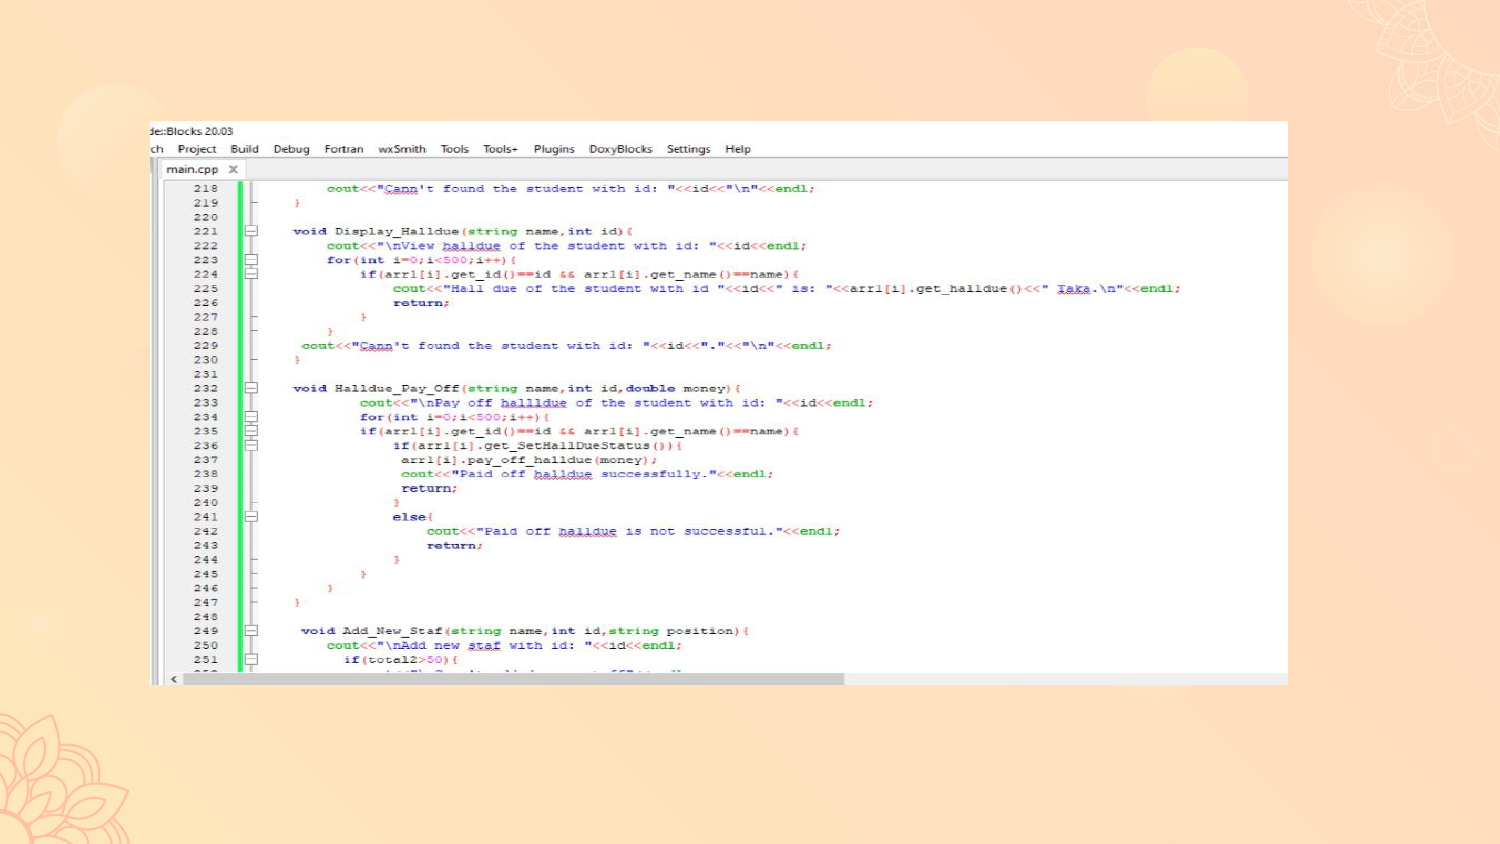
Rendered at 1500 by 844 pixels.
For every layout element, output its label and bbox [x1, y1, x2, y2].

picture [149, 121, 1288, 685]
